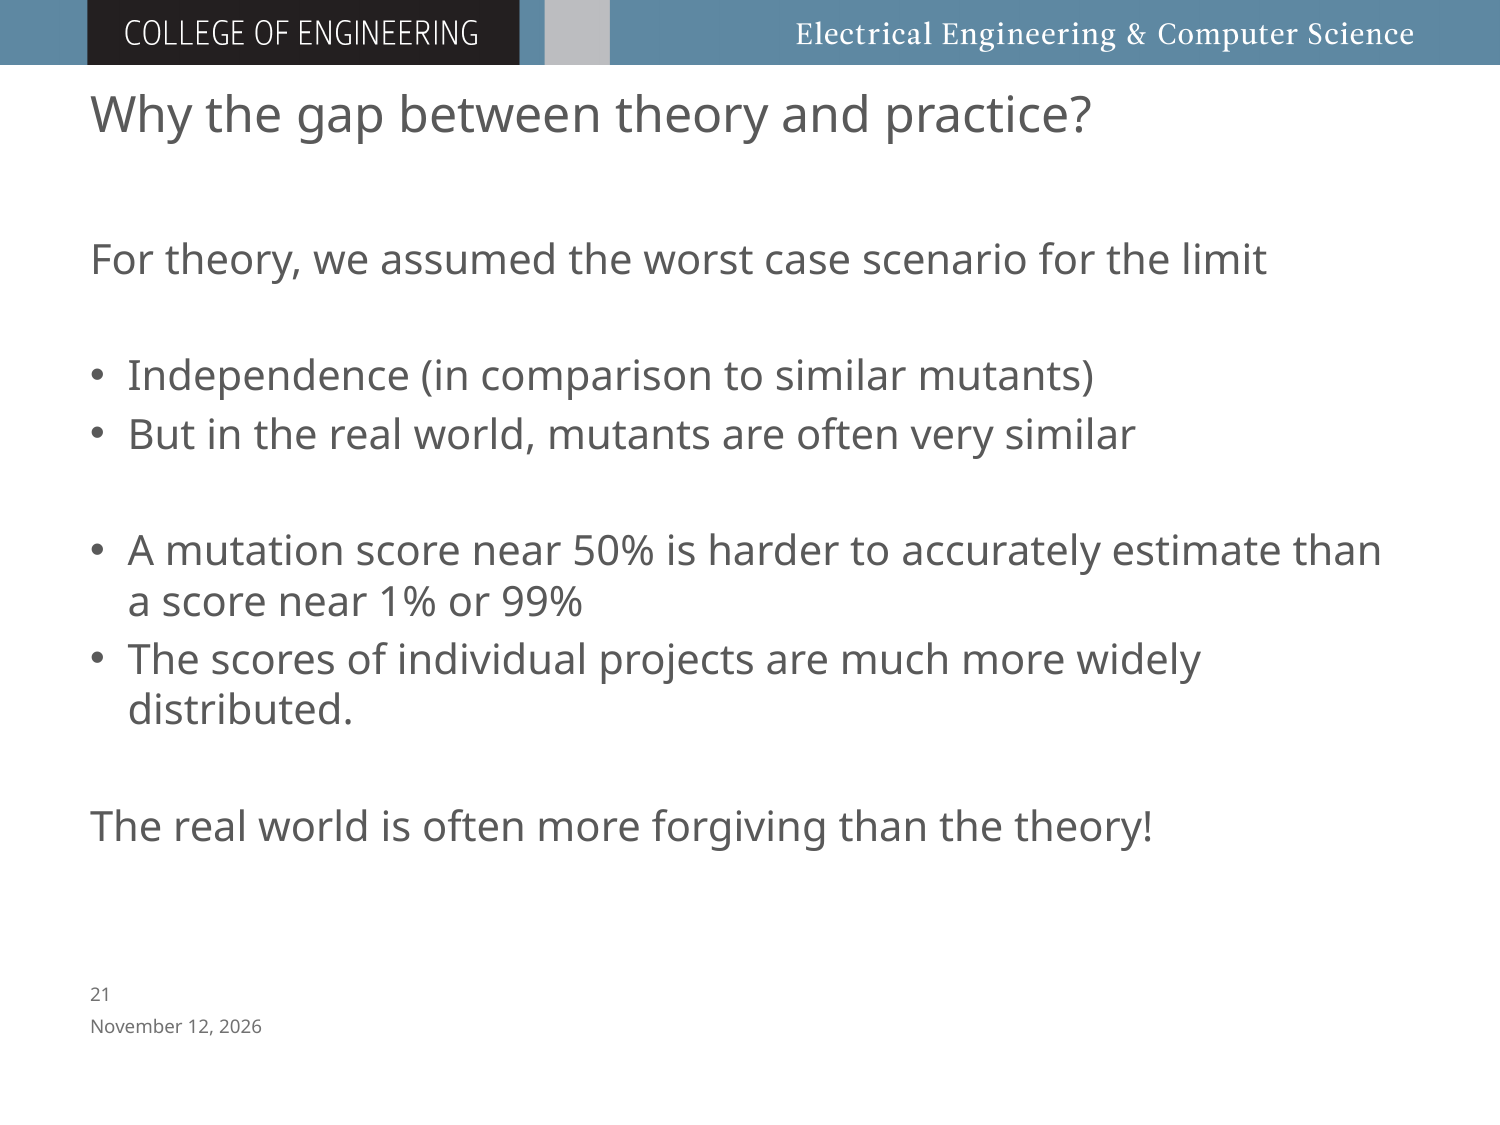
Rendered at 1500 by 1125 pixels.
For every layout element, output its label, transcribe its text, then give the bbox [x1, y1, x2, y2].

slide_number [75, 1012, 375, 1043]
slide_number 20 [75, 982, 135, 1013]
title Why the gap between theory and practice? [75, 75, 1425, 188]
picture [0, 0, 1500, 65]
list For theory, we assumed the worst case scenario for the limit Independence (in comparison to similar mutants) But in the real world, mutants are often very similar A mutation score near 50% is harder to accurately estimate than a score near 1% or 99% The scores of individual projects are much more widely distributed. The real world is often more forgiving than the theory! [75, 224, 1425, 938]
